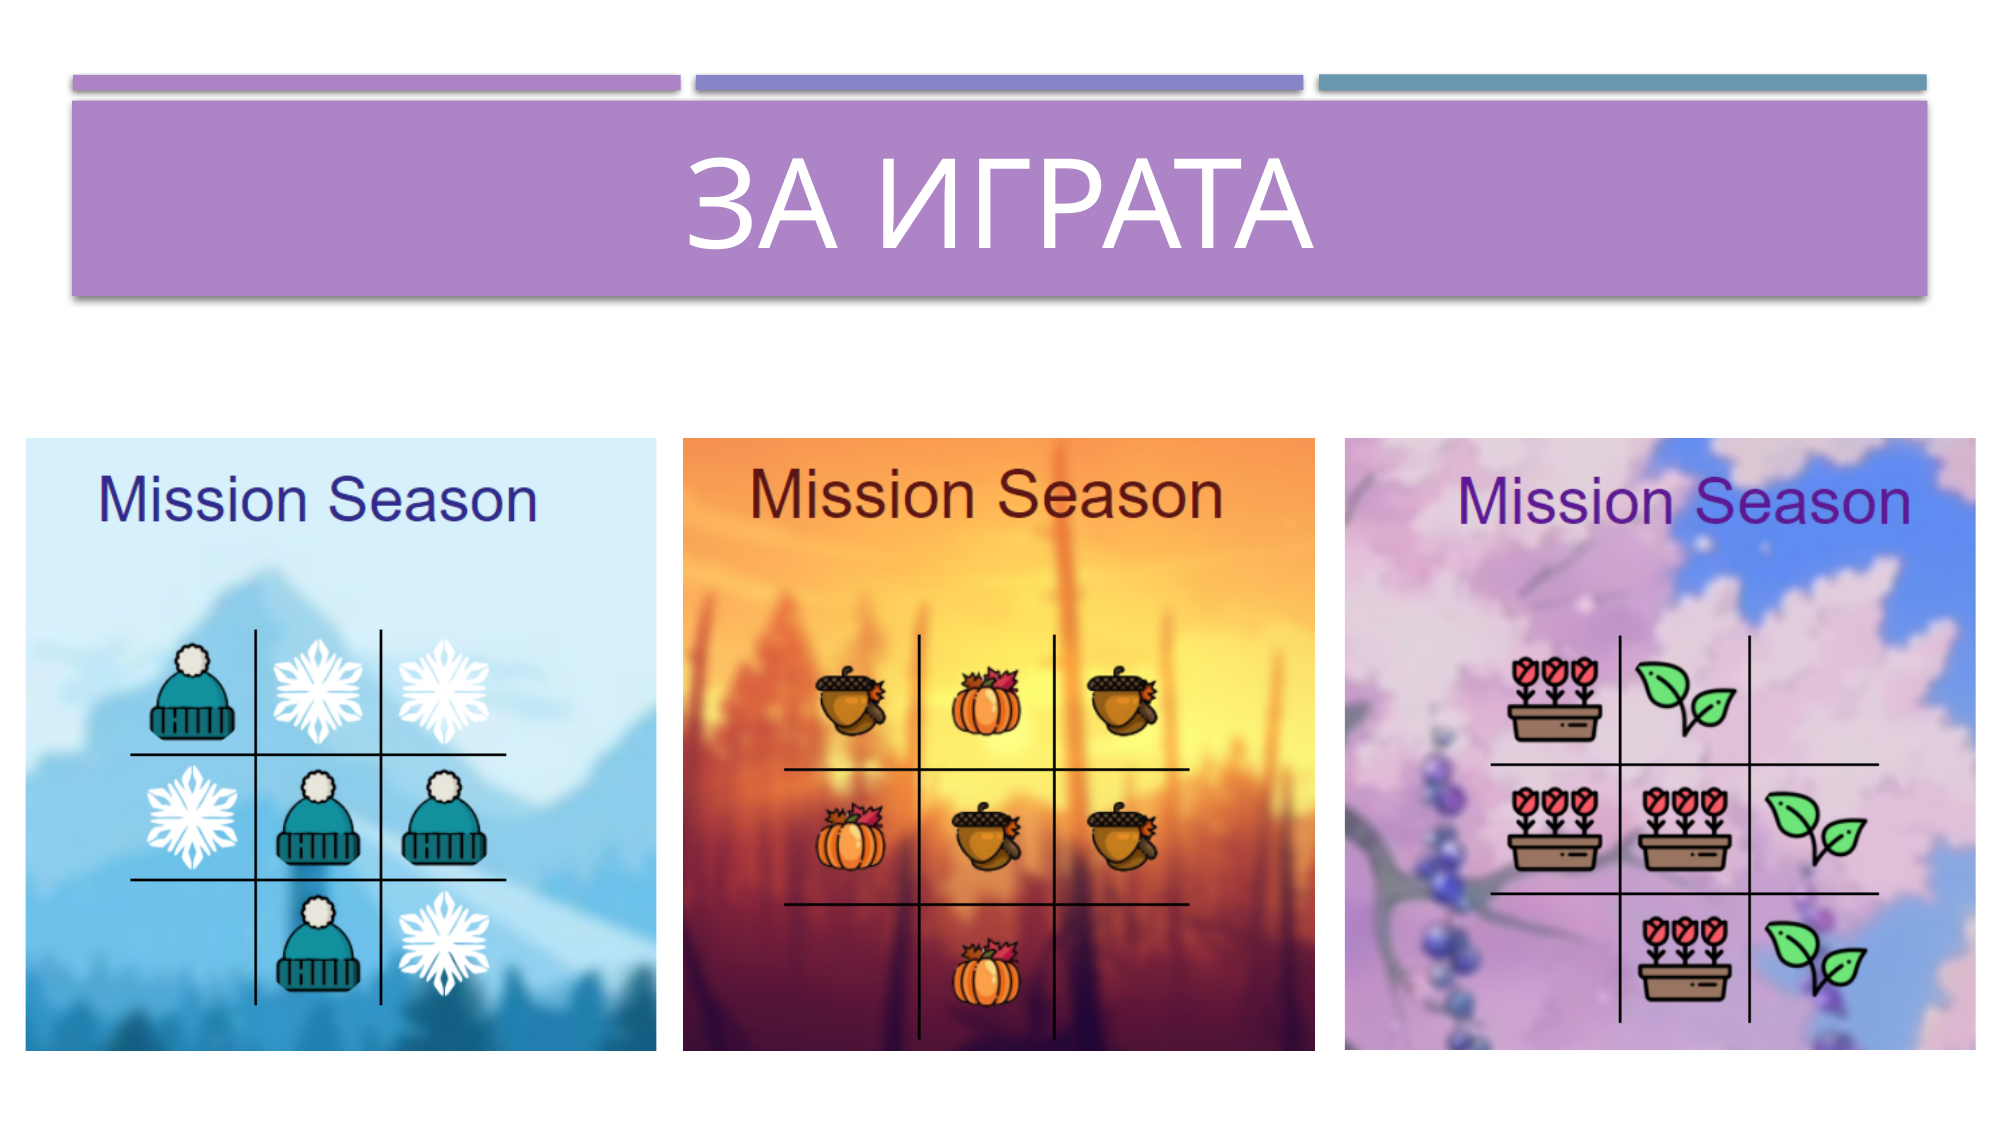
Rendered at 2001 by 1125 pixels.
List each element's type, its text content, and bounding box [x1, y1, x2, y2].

picture [1344, 437, 1977, 1051]
picture [683, 437, 1316, 1052]
title За играта [95, 115, 1905, 282]
picture [25, 437, 657, 1051]
